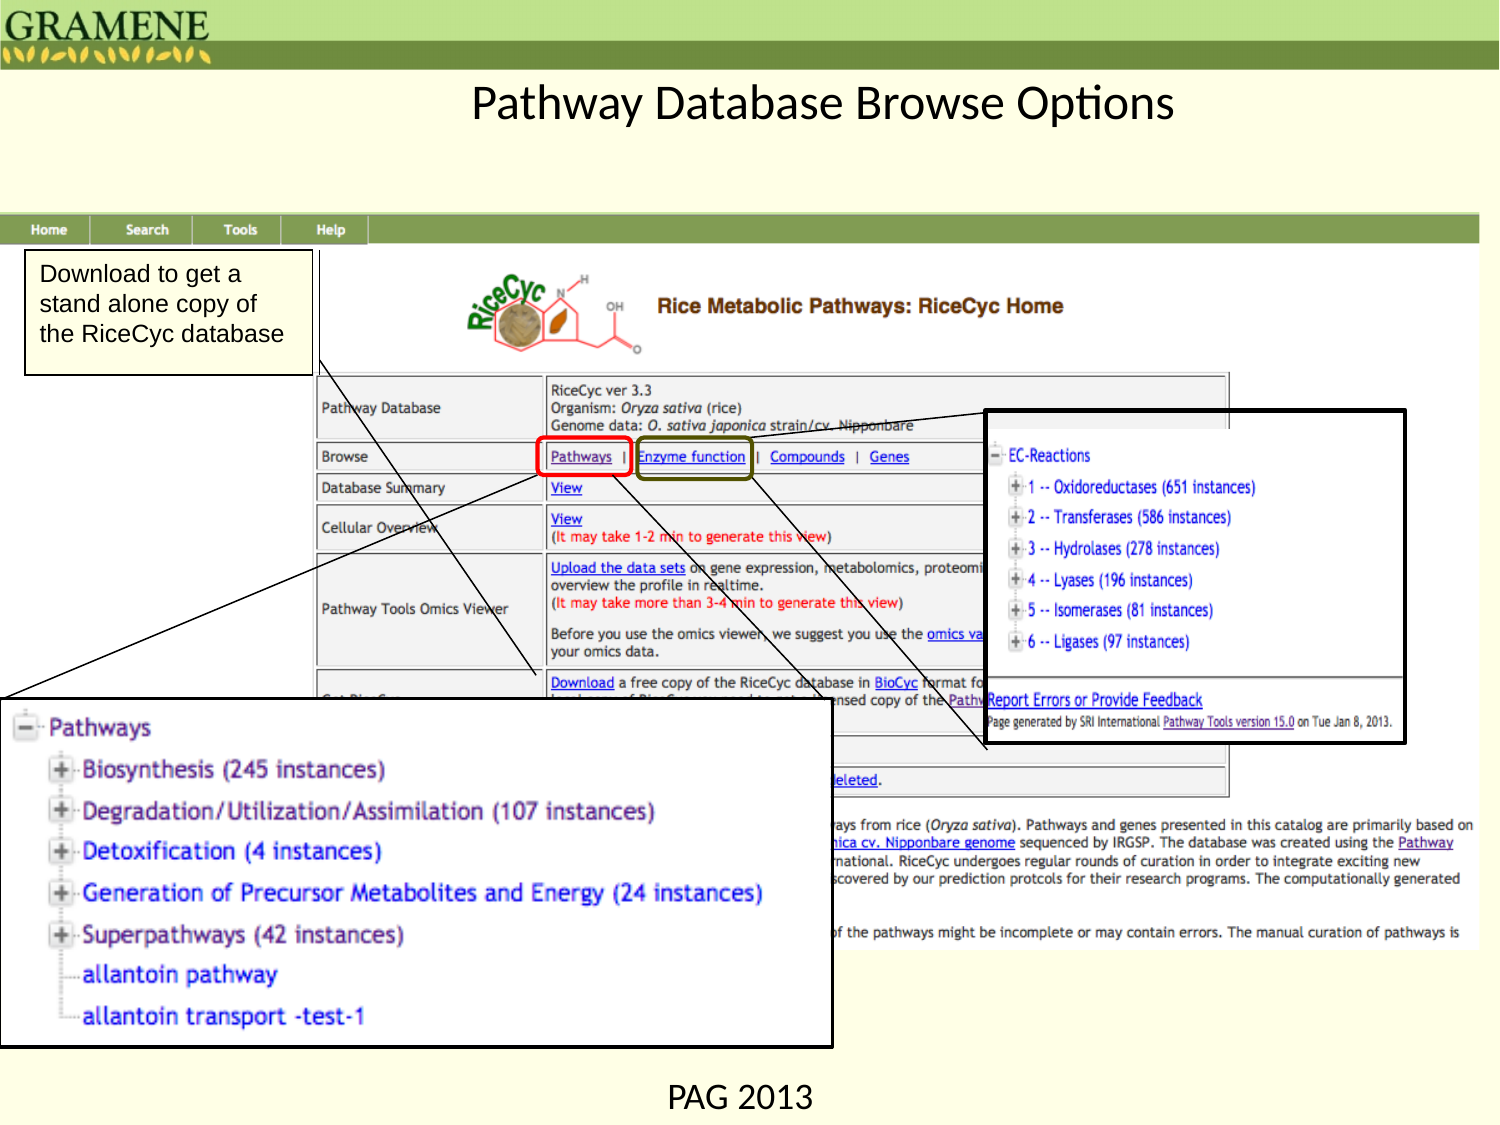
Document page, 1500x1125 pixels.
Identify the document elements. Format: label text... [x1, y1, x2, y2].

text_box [0, 474, 831, 1046]
picture [0, 0, 1500, 70]
picture [0, 212, 1480, 951]
text_box Pathway Database Browse Options [456, 62, 1191, 138]
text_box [749, 412, 1403, 751]
